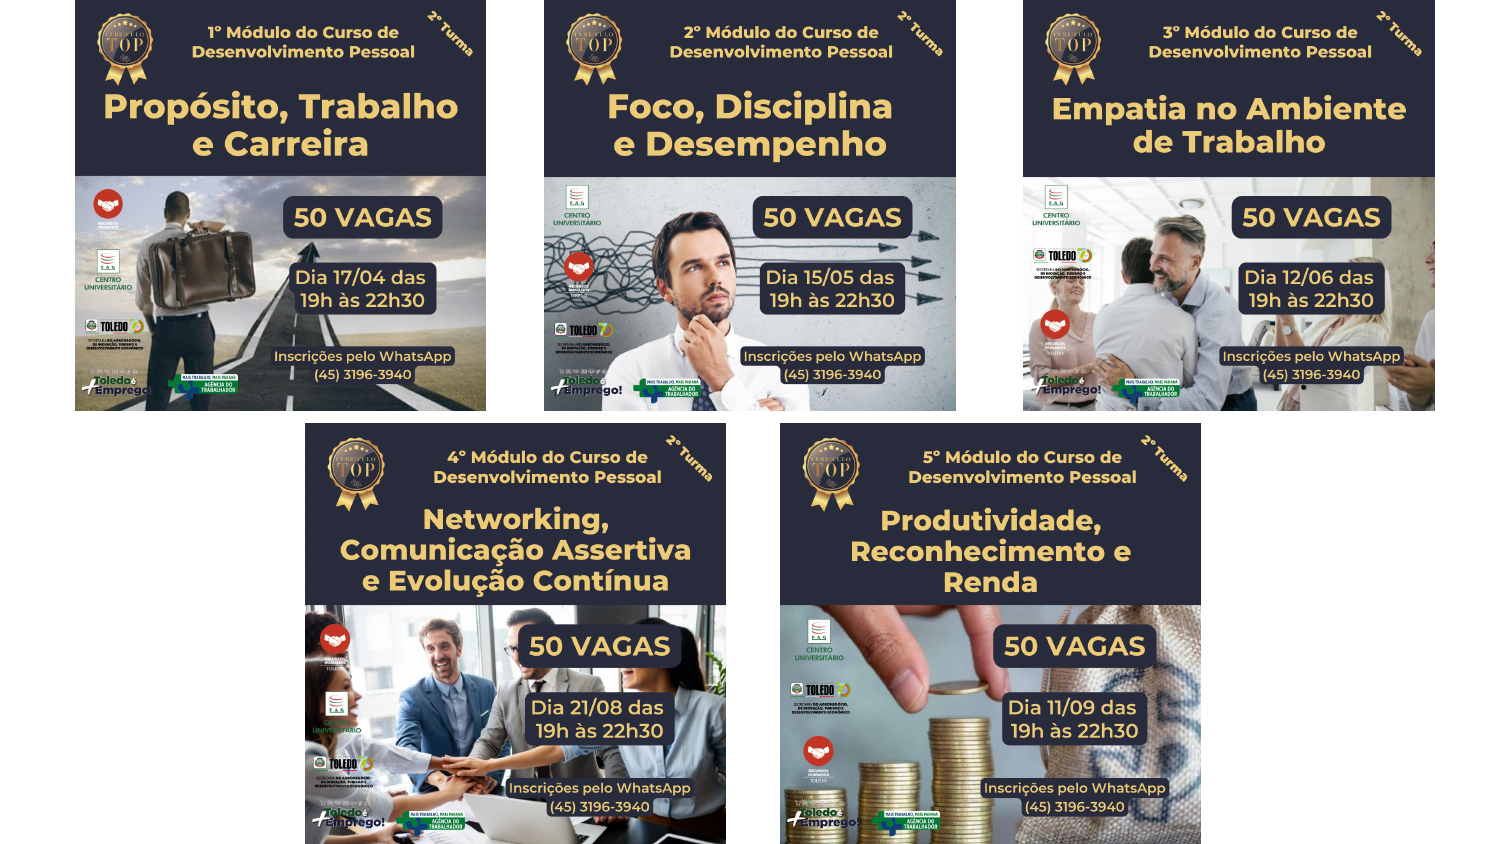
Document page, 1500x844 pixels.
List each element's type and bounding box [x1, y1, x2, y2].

picture [1023, 0, 1435, 412]
picture [304, 422, 726, 844]
picture [544, 0, 956, 412]
picture [74, 0, 487, 412]
picture [780, 422, 1202, 844]
